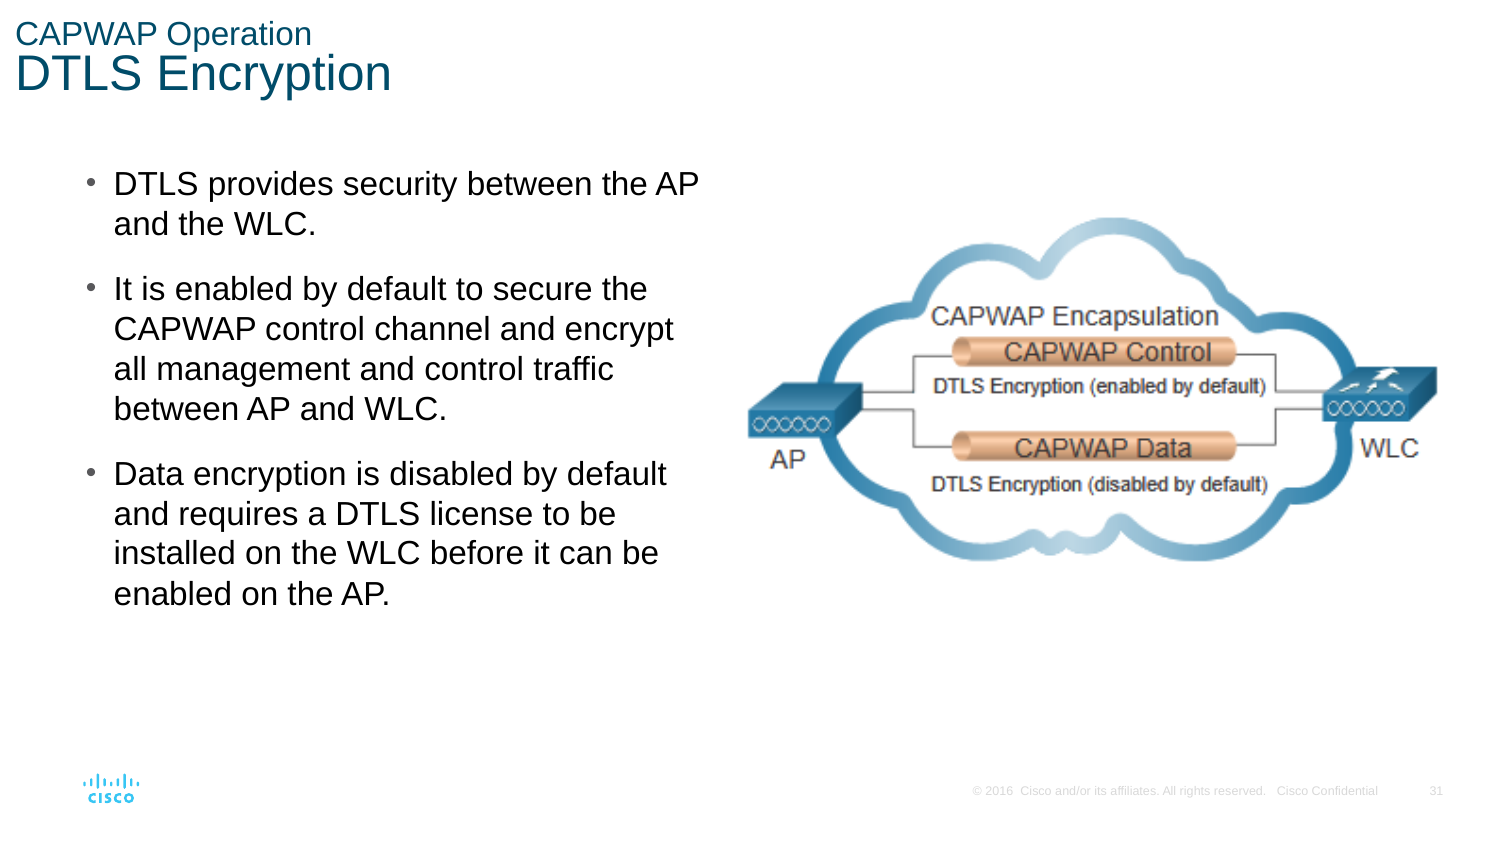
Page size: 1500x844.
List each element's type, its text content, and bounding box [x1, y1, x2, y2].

list DTLS provides security between the AP and the WLC. It is enabled by default to secure the CAPWAP control channel and encrypt all management and control traffic between AP and WLC. Data encryption is disabled by default and requires a DTLS license to be installed on the WLC before it can be enabled on the AP. [70, 154, 727, 790]
title CAPWAP Operation DTLS Encryption [0, 0, 1369, 121]
picture [707, 188, 1462, 589]
